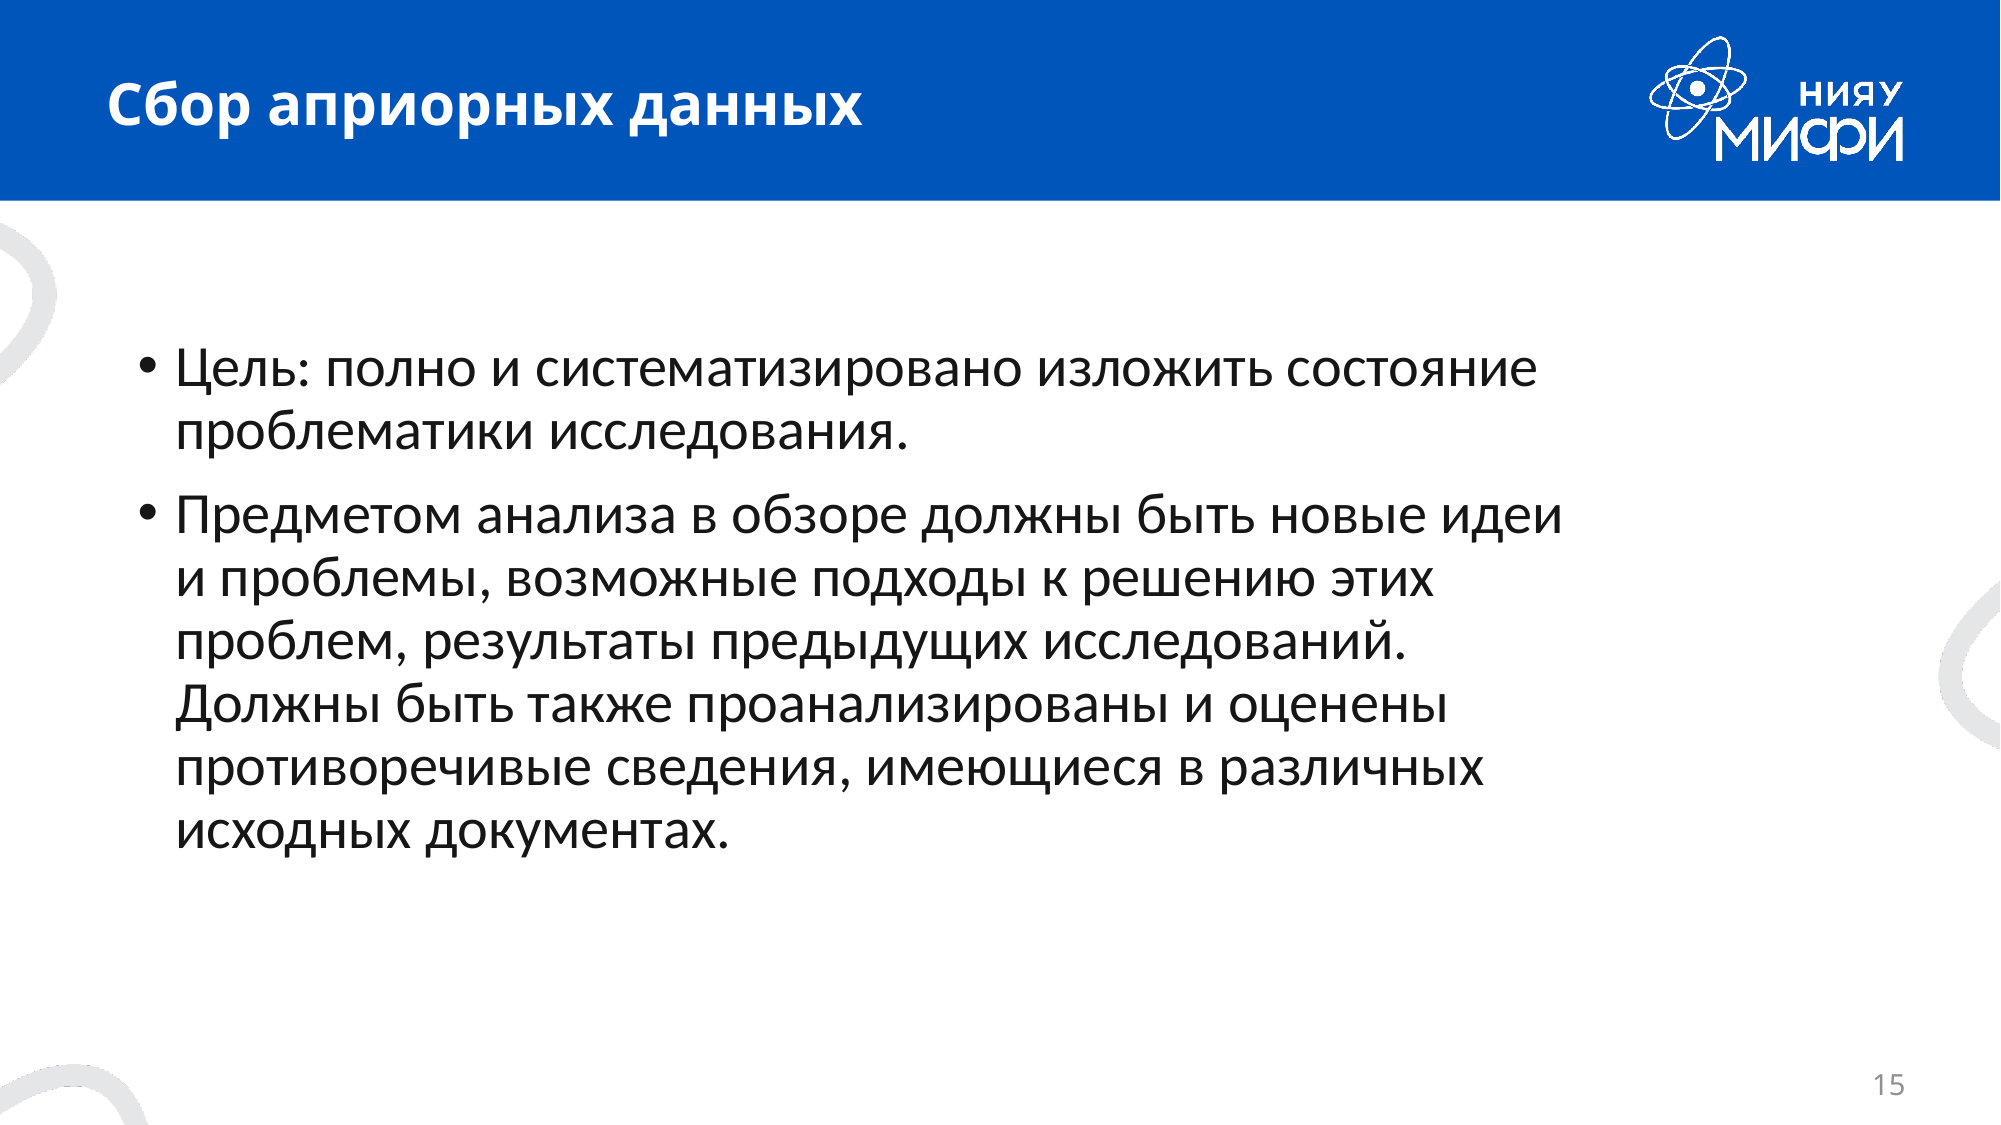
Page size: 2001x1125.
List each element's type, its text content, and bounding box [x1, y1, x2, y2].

title Сбор априорных данных [91, 58, 1597, 145]
picture [1639, 27, 1911, 173]
picture [0, 208, 122, 456]
text_box Цель: полно и систематизировано изложить состояние проблематики исследования. Предметом анализа в обзоре должны быть новые идеи и проблемы, возможные подходы к решению этих проблем, результаты предыдущих исследований. Должны быть также проанализированы и оценены противоречивые сведения, имеющиеся в различных исходных документах. [122, 328, 1619, 977]
picture [1919, 554, 2001, 767]
picture [0, 1032, 162, 1125]
